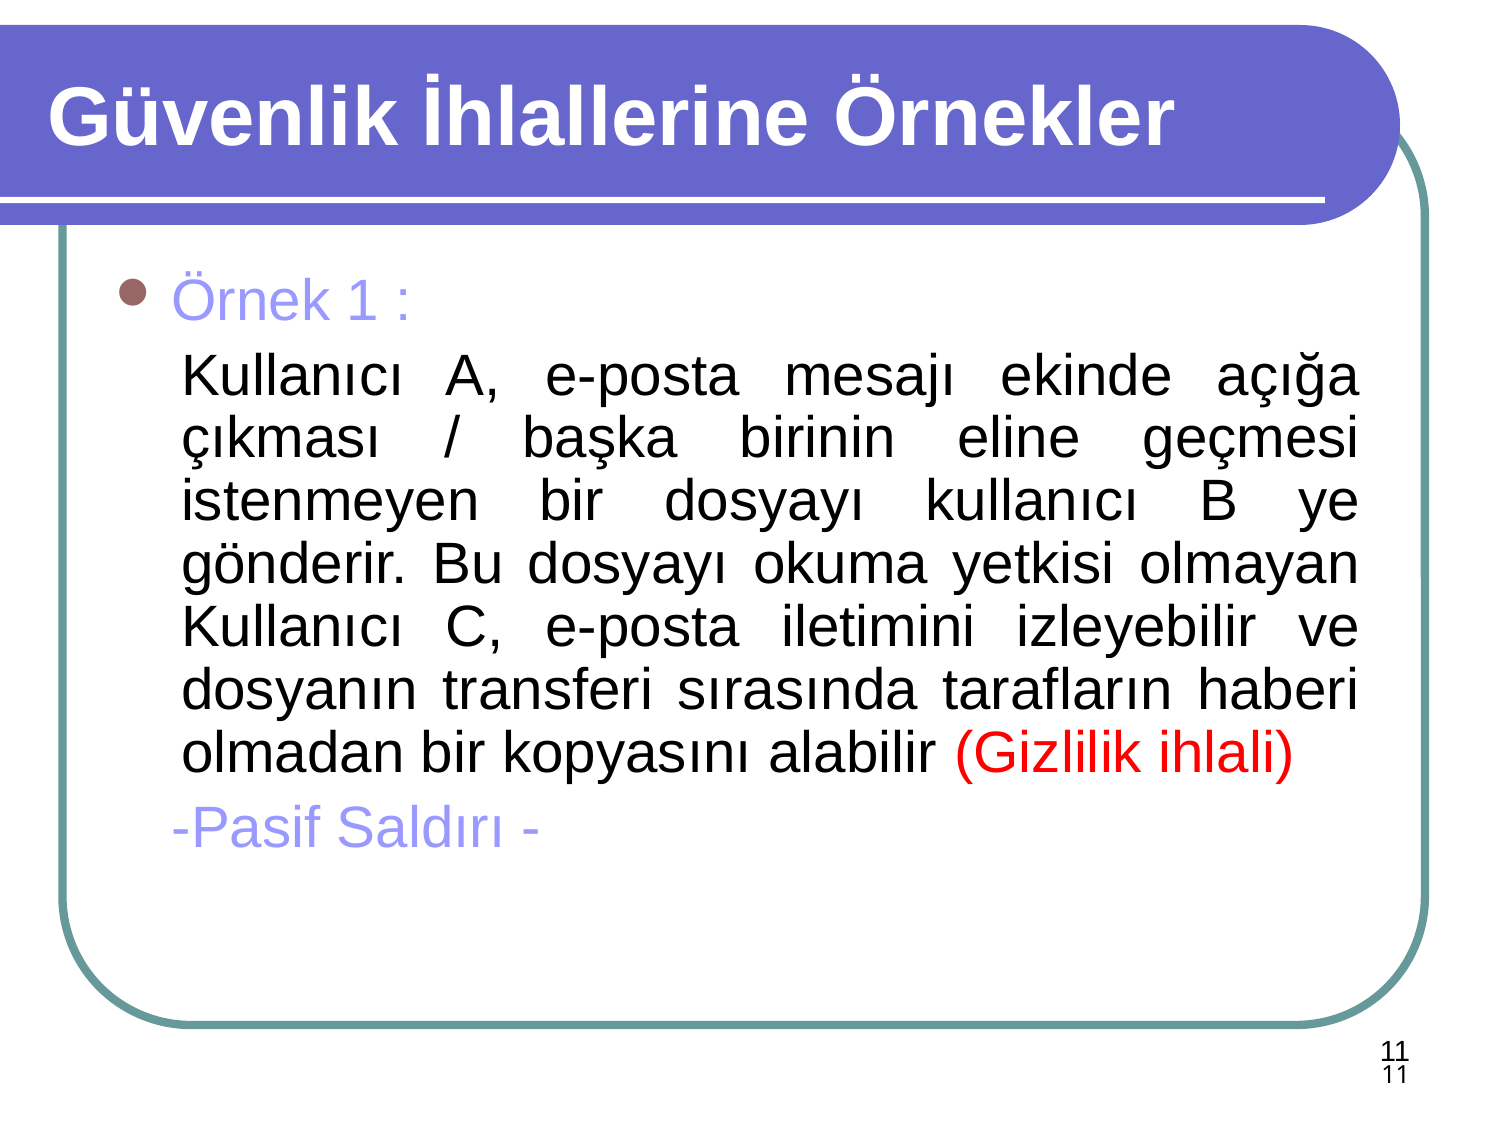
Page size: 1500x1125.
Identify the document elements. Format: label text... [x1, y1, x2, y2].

title Güvenlik İhlallerine Örnekler [32, 37, 1347, 188]
text_box 11 [1074, 1024, 1425, 1103]
list Örnek 1 : Kullanıcı A, e-posta mesajı ekinde açığa çıkması / başka birinin eline geçmesi istenmeyen bir dosyayı kullanıcı B ye gönderir. Bu dosyayı okuma yetkisi olmayan Kullanıcı C, e-posta iletimini izleyebilir ve dosyanın transferi sırasında tarafların haberi olmadan bir kopyasını alabilir (Gizlilik ihlali) -Pasif Saldırı - [100, 262, 1376, 988]
